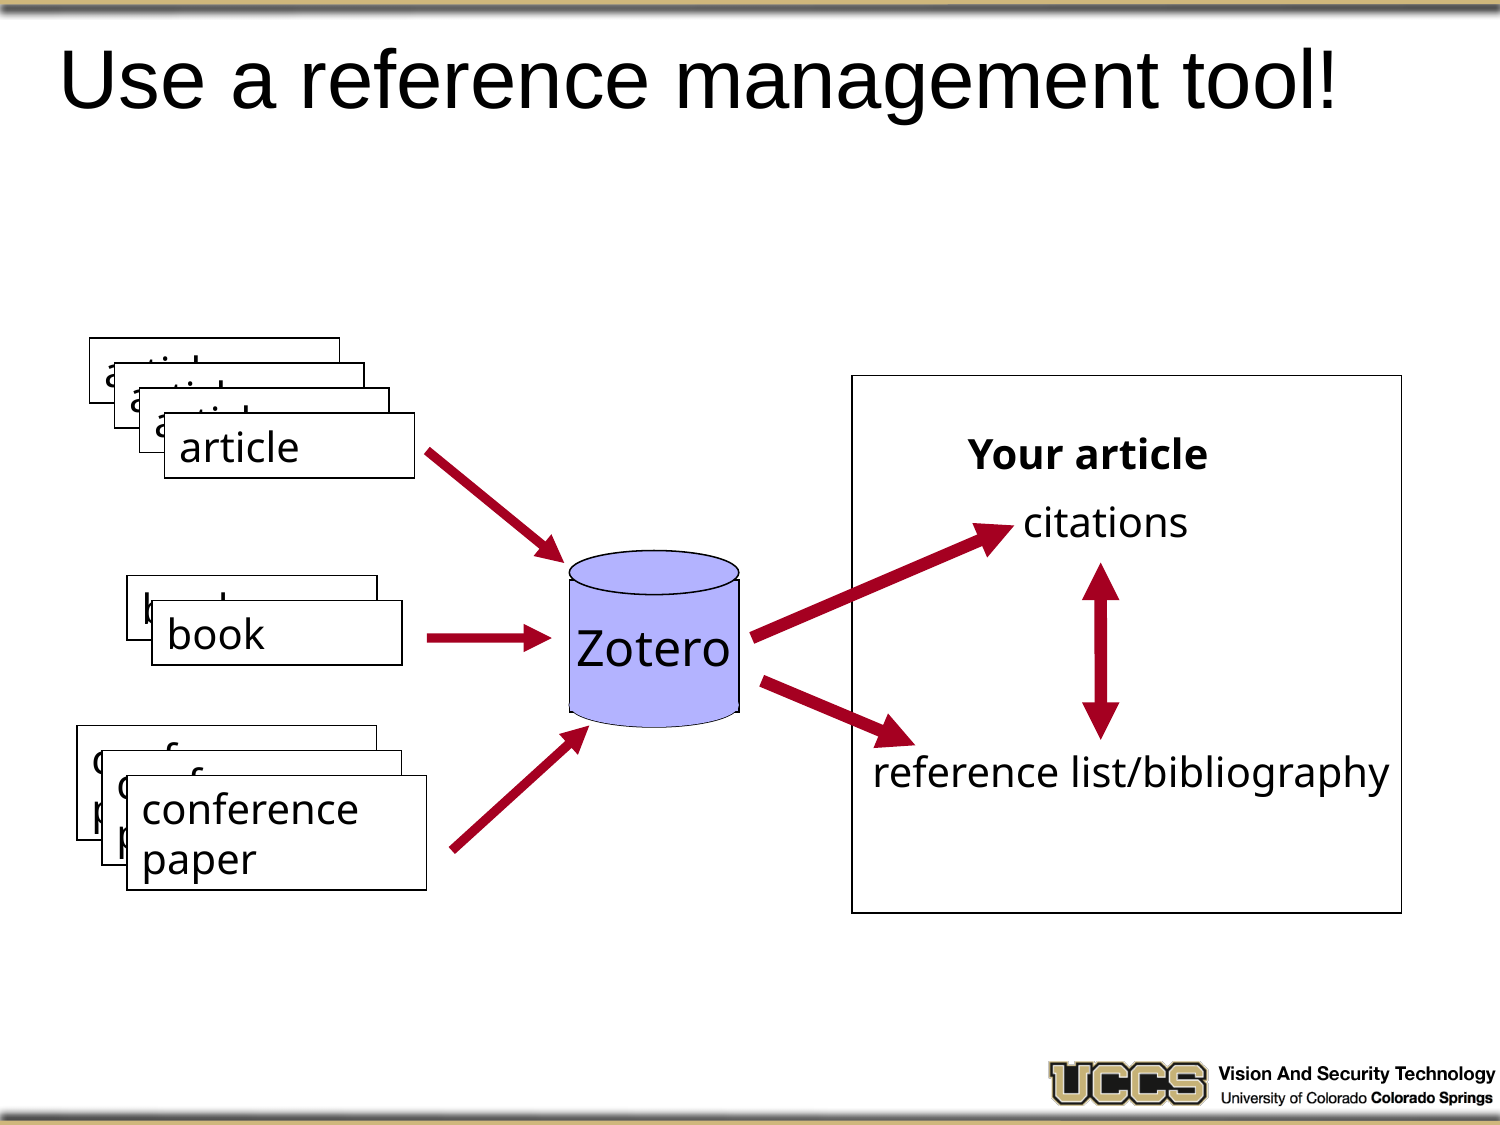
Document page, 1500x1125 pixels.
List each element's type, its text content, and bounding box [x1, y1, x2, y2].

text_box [751, 487, 1386, 804]
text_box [76, 337, 428, 893]
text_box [851, 375, 1402, 914]
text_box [426, 450, 590, 851]
picture [1039, 1053, 1500, 1116]
title Use a reference management tool! [0, 24, 1400, 125]
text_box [593, 550, 740, 728]
